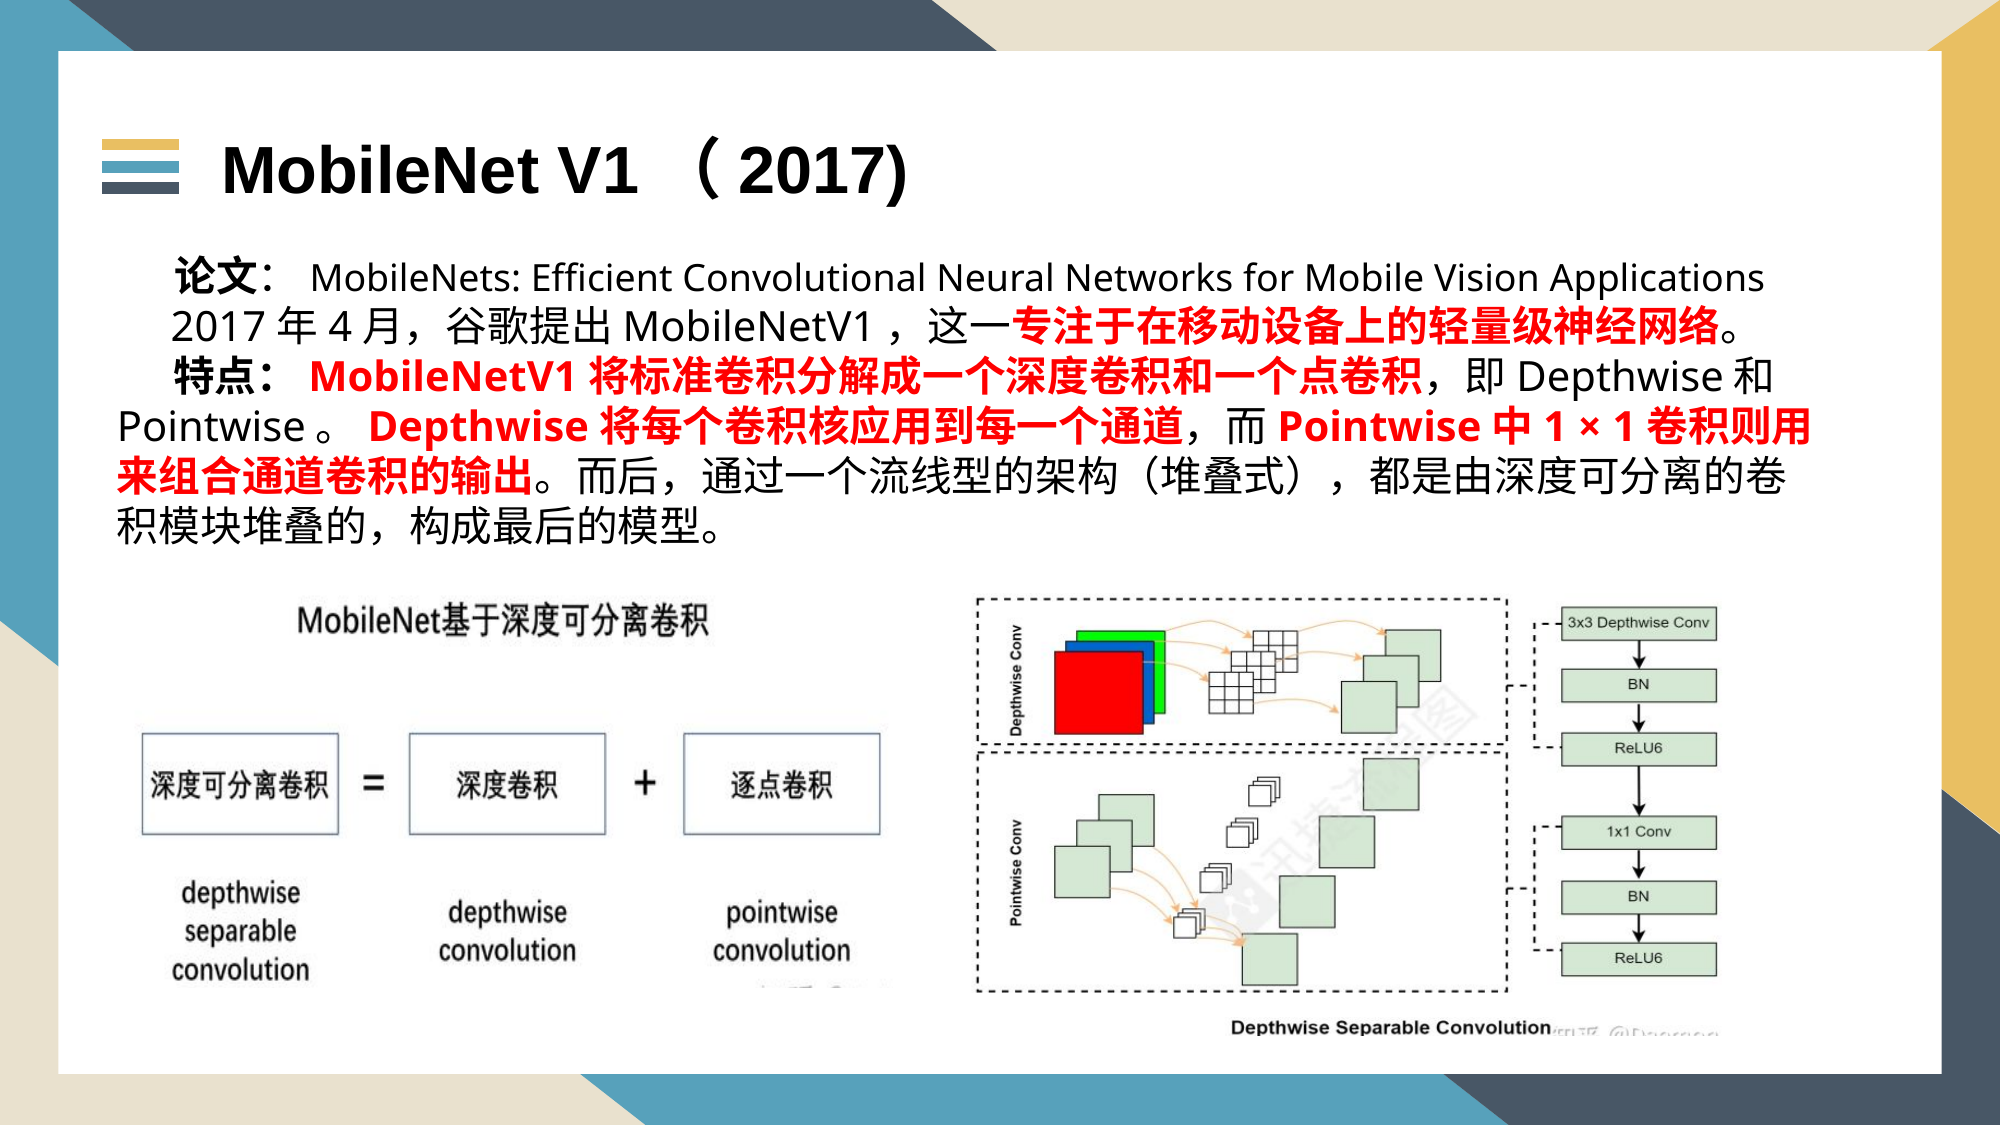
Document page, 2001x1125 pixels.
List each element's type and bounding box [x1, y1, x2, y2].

text_box [0, 0, 2000, 1125]
picture [954, 577, 1739, 1036]
picture [134, 588, 893, 988]
text_box [102, 144, 179, 188]
